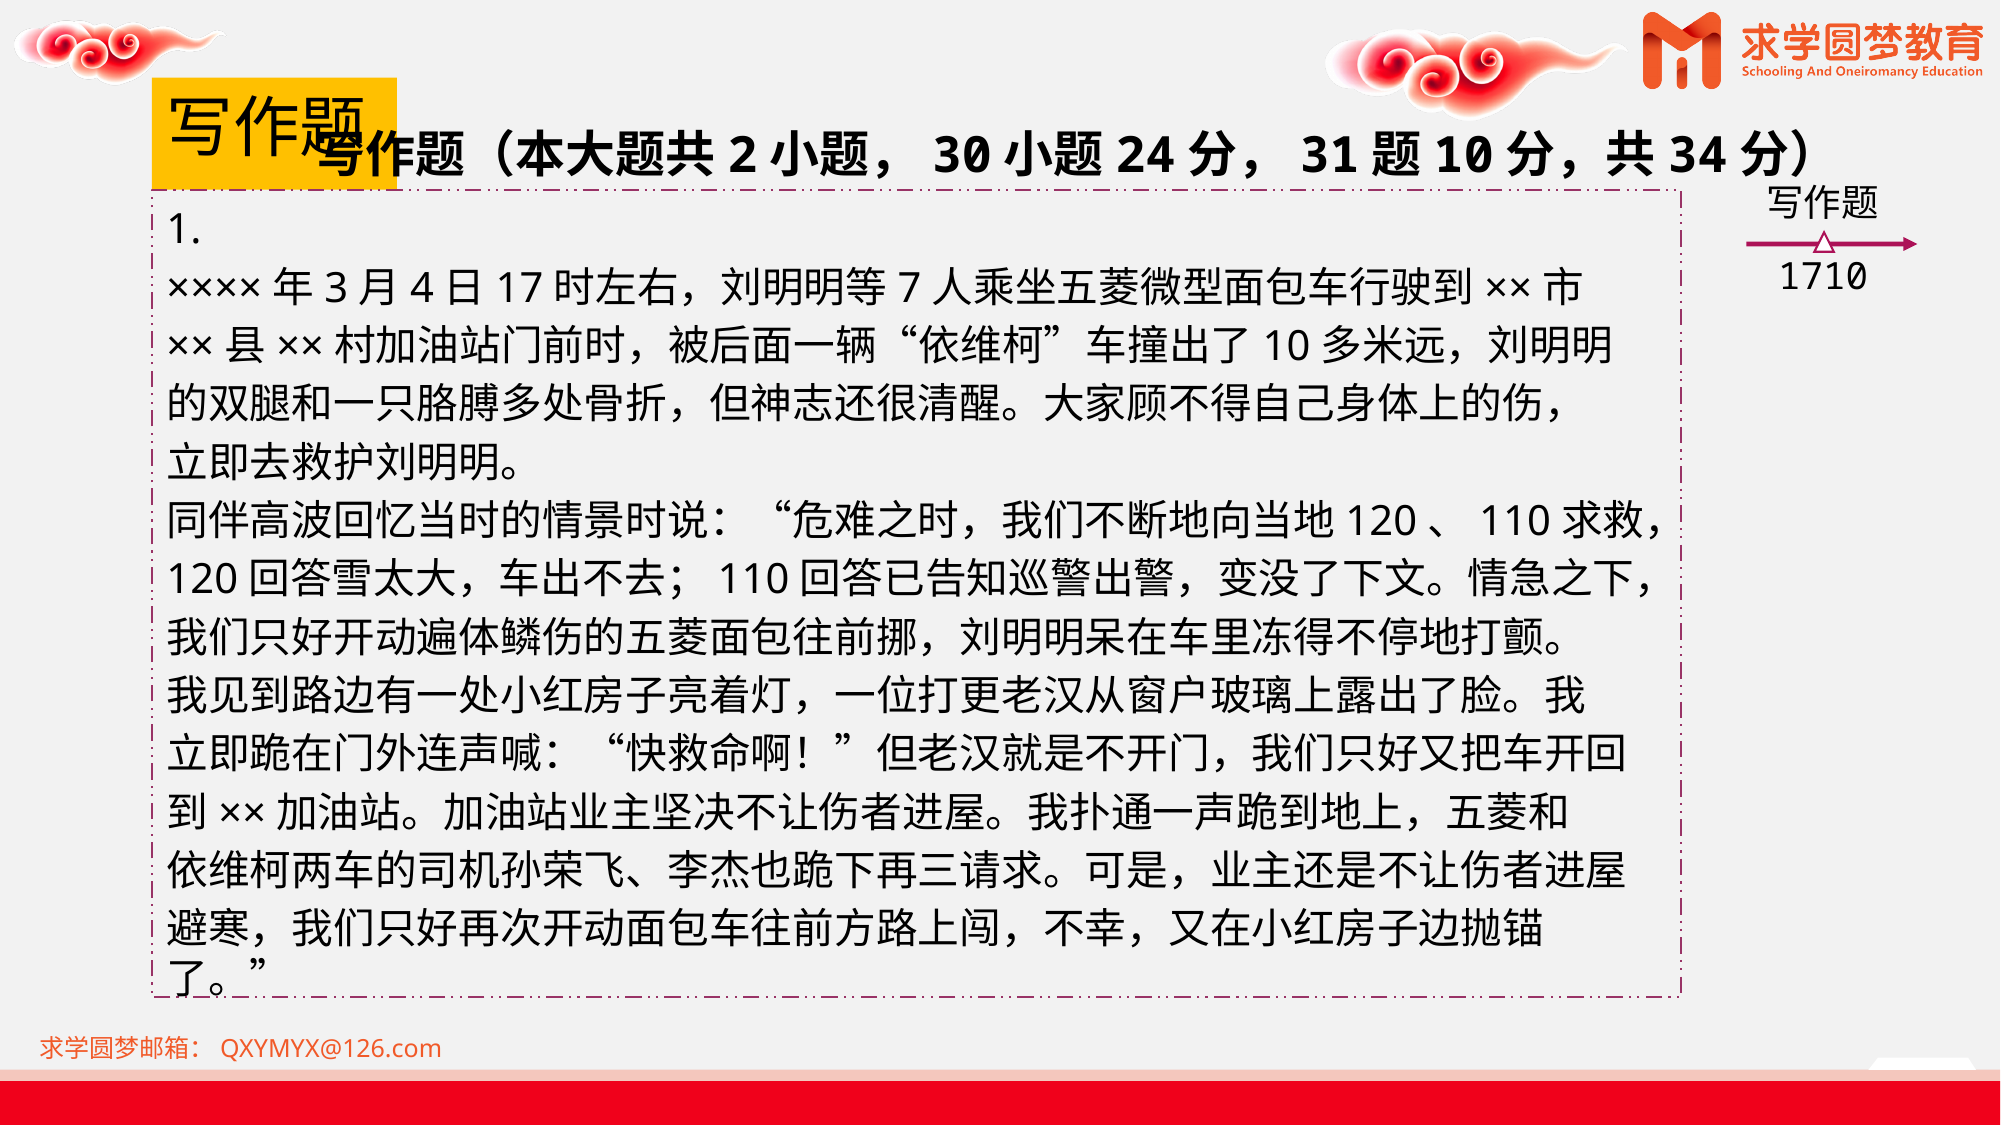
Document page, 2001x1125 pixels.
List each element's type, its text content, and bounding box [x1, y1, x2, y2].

picture [1304, 0, 2000, 114]
text_box 写作题（本大题共2小题，30小题24分，31题10分，共34分） [301, 114, 1855, 190]
picture [0, 0, 248, 95]
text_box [1746, 171, 1918, 306]
title 写作题 [151, 77, 397, 189]
list 1. ××××年3月4日17时左右，刘明明等7人乘坐五菱微型面包车行驶到××市 ××县××村加油站门前时，被后面一辆“依维柯”车撞出了10多米远，刘明明 的双腿和一只胳膊多处骨折，但神志还很清醒。大家顾不得自己身体上的伤， 立即去救护刘明明。 同伴高波回忆当时的情景时说：“危难之时，我们不断地向当地120、110求救， 120回答雪太大，车出不去；110回答已告知巡警出警，变没了下文。情急之下， 我们只好开动遍体鳞伤的五菱面包往前挪，刘明明呆在车里冻得不停地打颤。 我见到路边有一处小红房子亮着灯，一位打更老汉从窗户玻璃上露出了脸。我 立即跪在门外连声喊：“快救命啊！”但老汉就是不开门，我们只好又把车开回 到××加油站。加油站业主坚决不让伤者进屋。我扑通一声跪到地上，五菱和 依维柯两车的司机孙荣飞、李杰也跪下再三请求。可是，业主还是不让伤者进屋 避寒，我们只好再次开动面包车往前方路上闯，不幸，又在小红房子边抛锚了。” [151, 189, 1682, 998]
